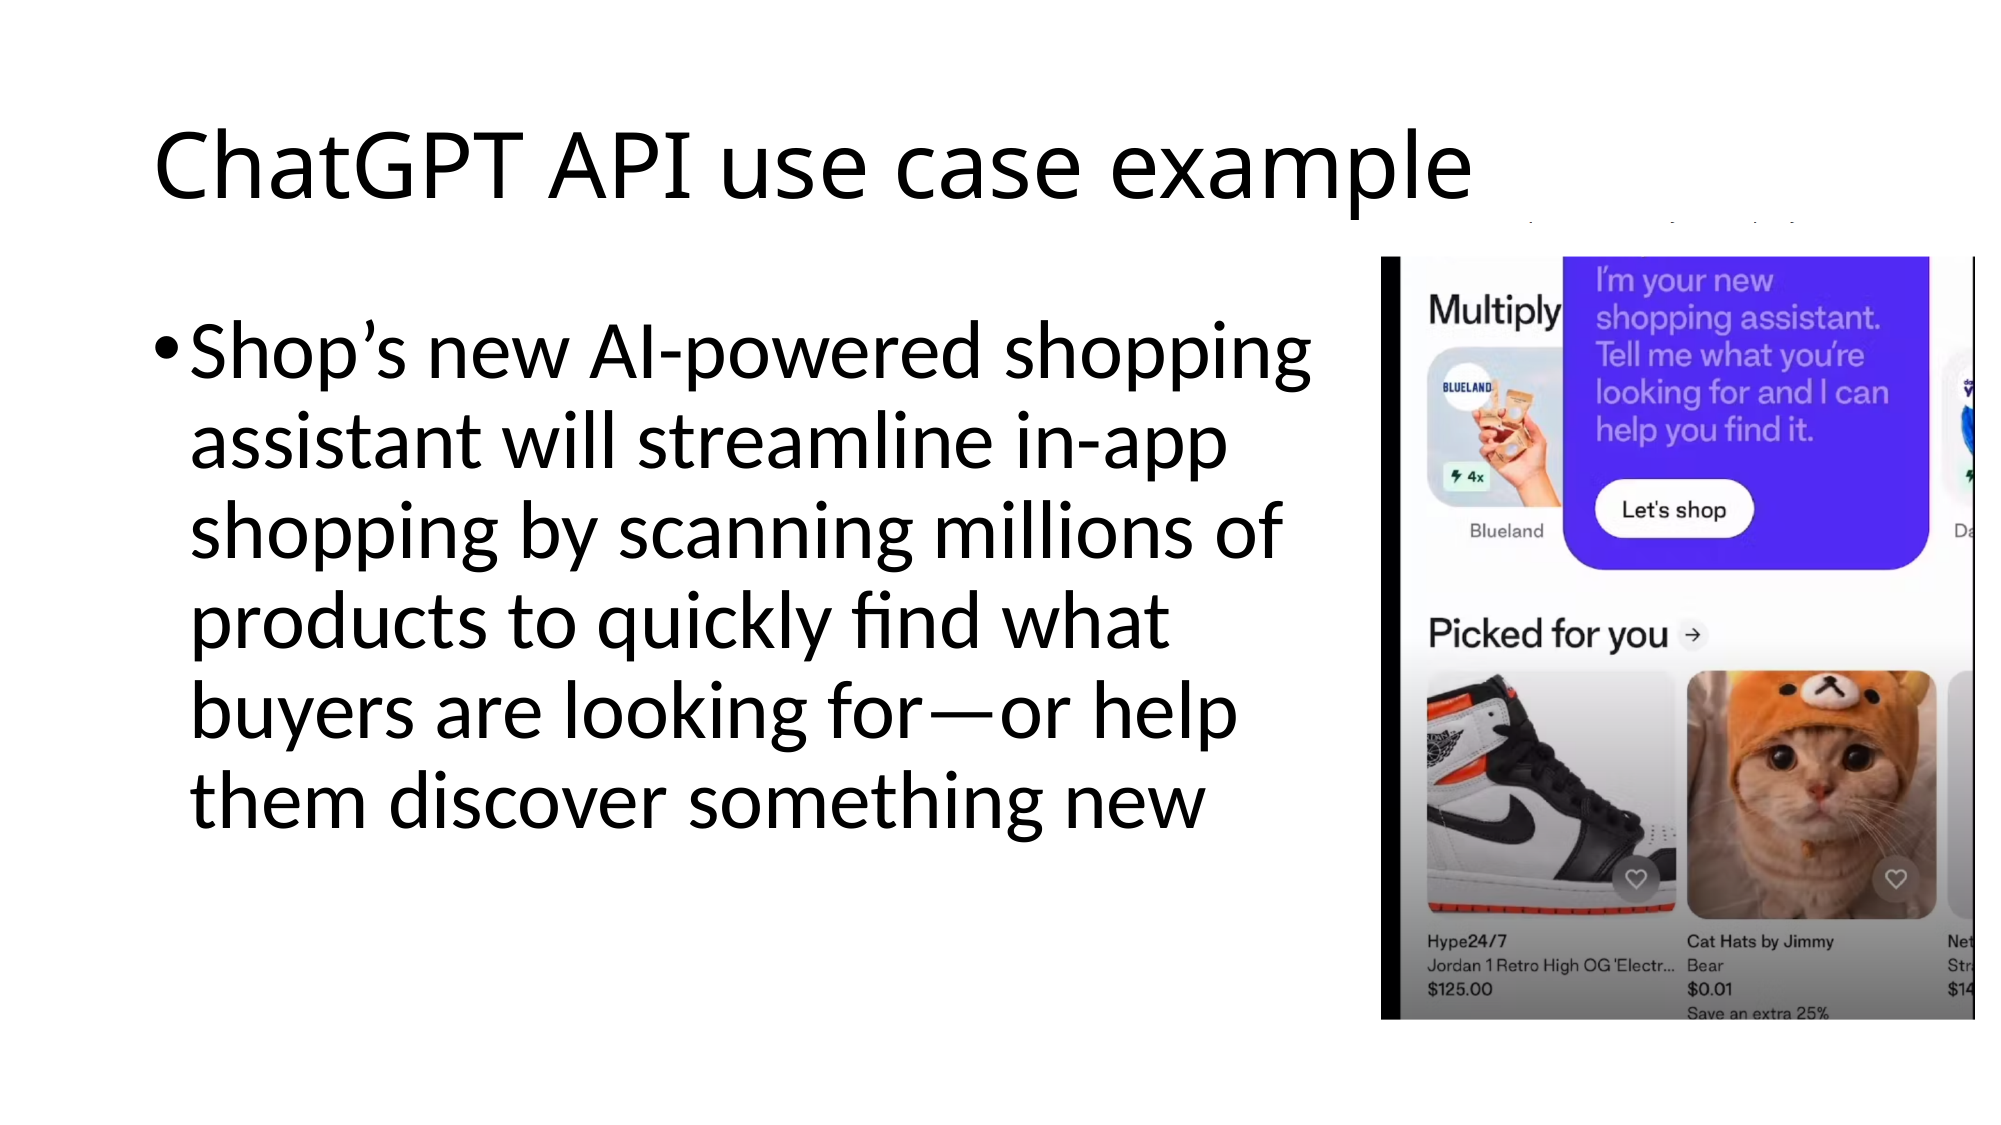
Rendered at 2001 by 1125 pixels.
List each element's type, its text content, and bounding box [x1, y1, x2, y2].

picture [1381, 220, 1975, 1020]
title ChatGPT API use case example [137, 59, 1863, 278]
list Shop’s new AI-powered shopping assistant will streamline in-app shopping by scanning millions of products to quickly find what buyers are looking for—or help them discover something new [137, 299, 1351, 1014]
